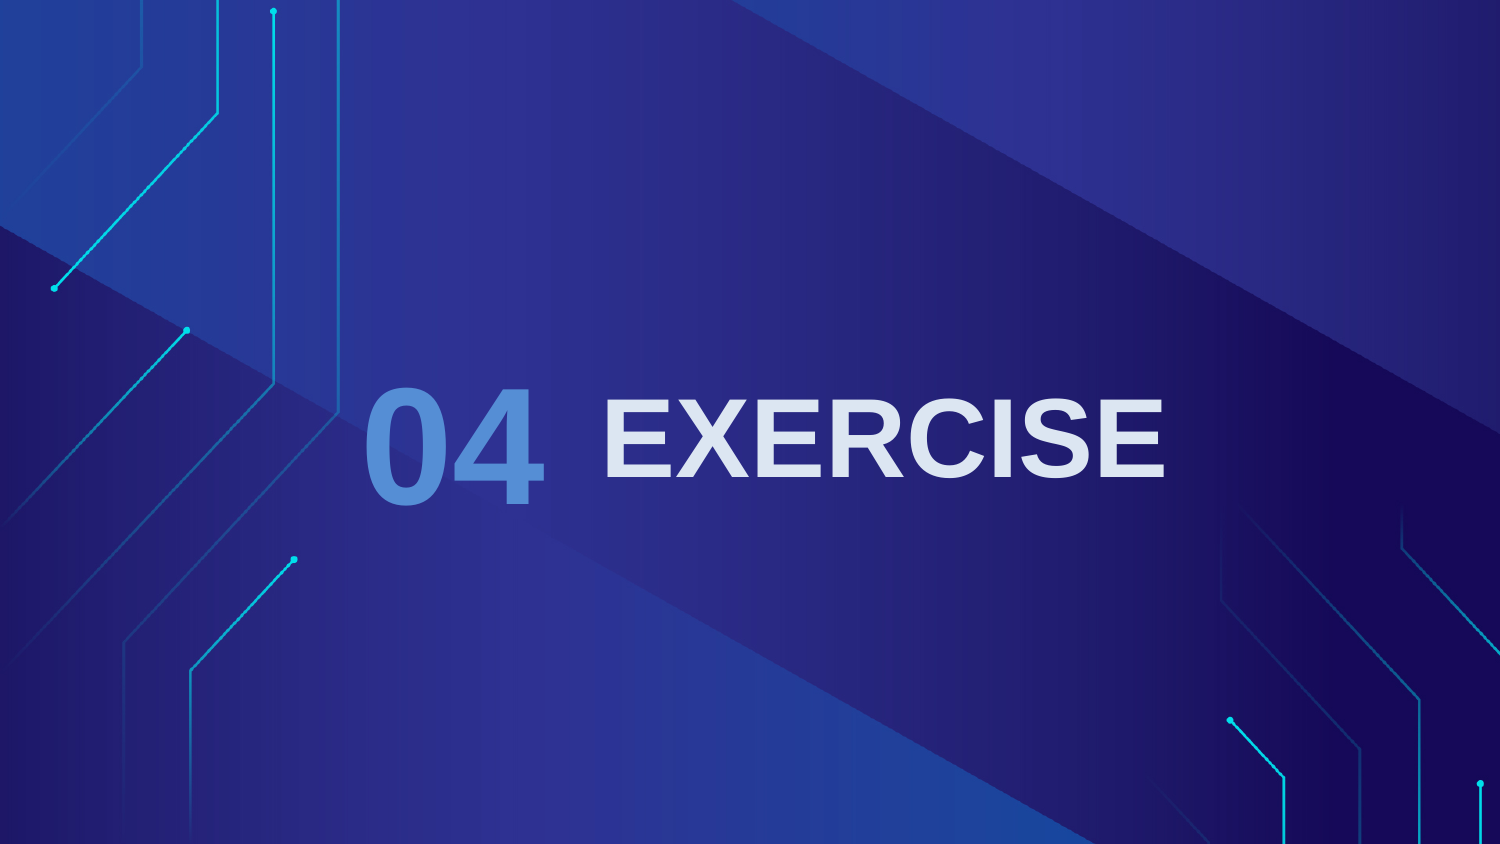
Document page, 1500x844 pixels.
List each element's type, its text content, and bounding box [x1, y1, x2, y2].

picture [0, 0, 1500, 844]
text_box 04 [267, 330, 561, 559]
title Exercise [585, 357, 1475, 482]
